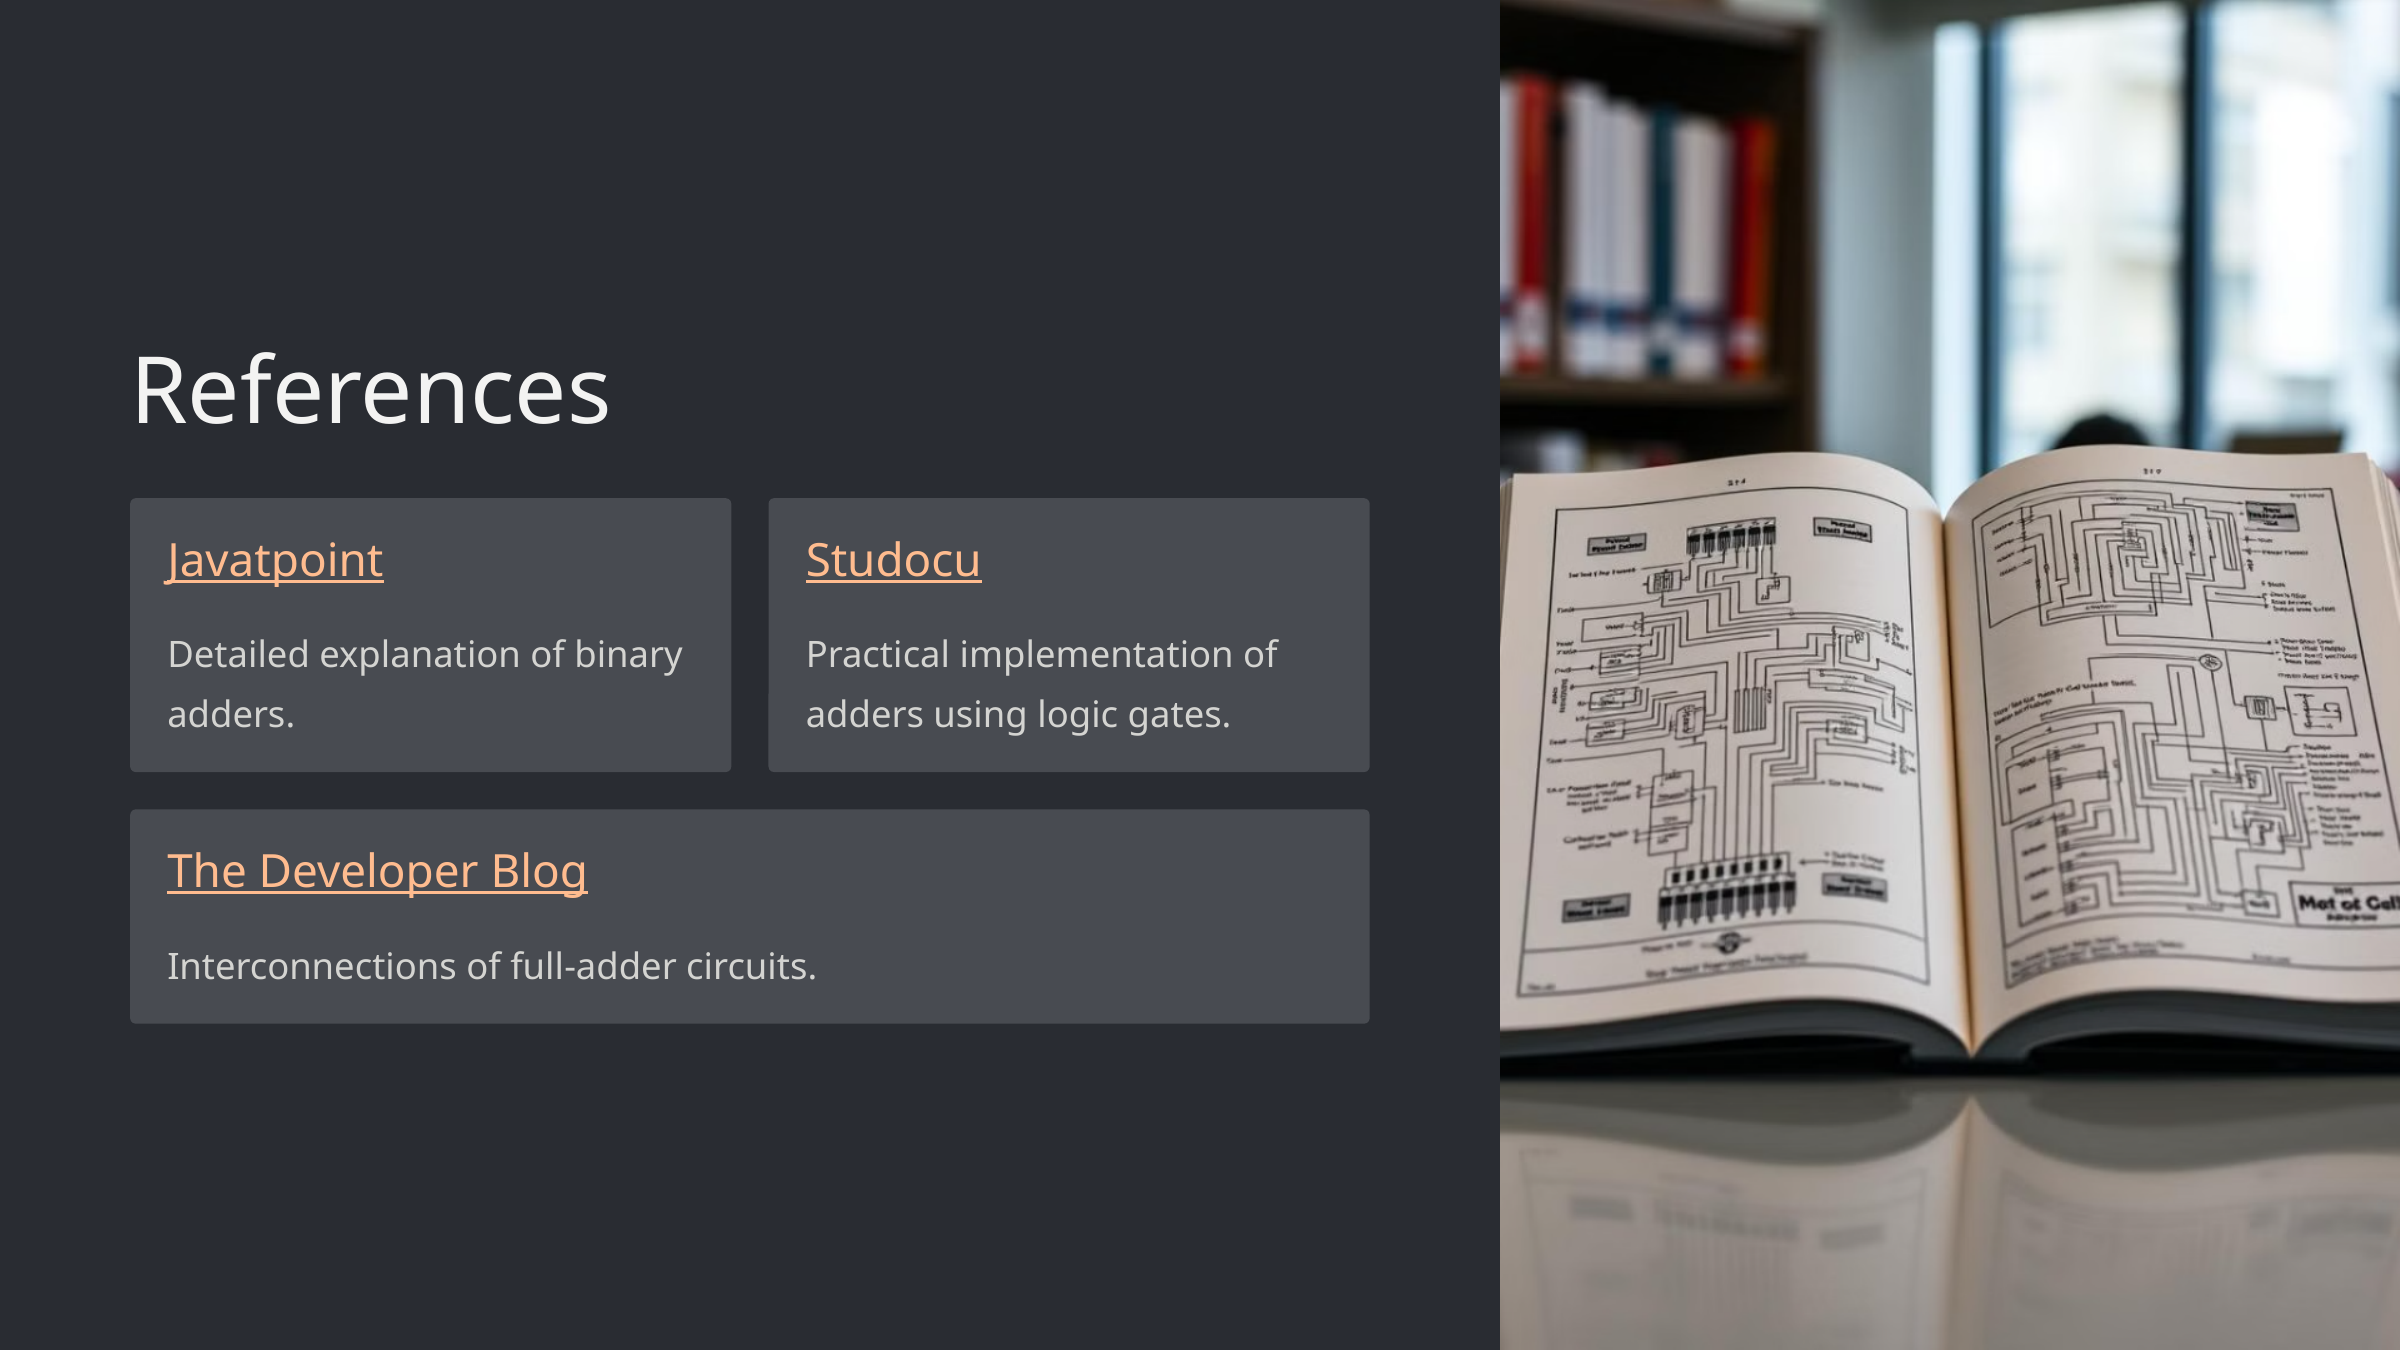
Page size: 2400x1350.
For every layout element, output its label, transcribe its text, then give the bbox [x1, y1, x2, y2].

text_box Interconnections of full-adder circuits. [167, 926, 1333, 987]
text_box Practical implementation of adders using logic gates. [805, 615, 1333, 735]
text_box Javatpoint [167, 535, 633, 594]
text_box Detailed explanation of binary adders. [167, 615, 695, 735]
text_box Studocu [805, 535, 1271, 594]
text_box References [130, 326, 1061, 443]
text_box [130, 498, 732, 773]
text_box [768, 498, 1370, 773]
picture [1499, 0, 2400, 1350]
text_box The Developer Blog [167, 846, 633, 905]
text_box [130, 809, 1370, 1024]
